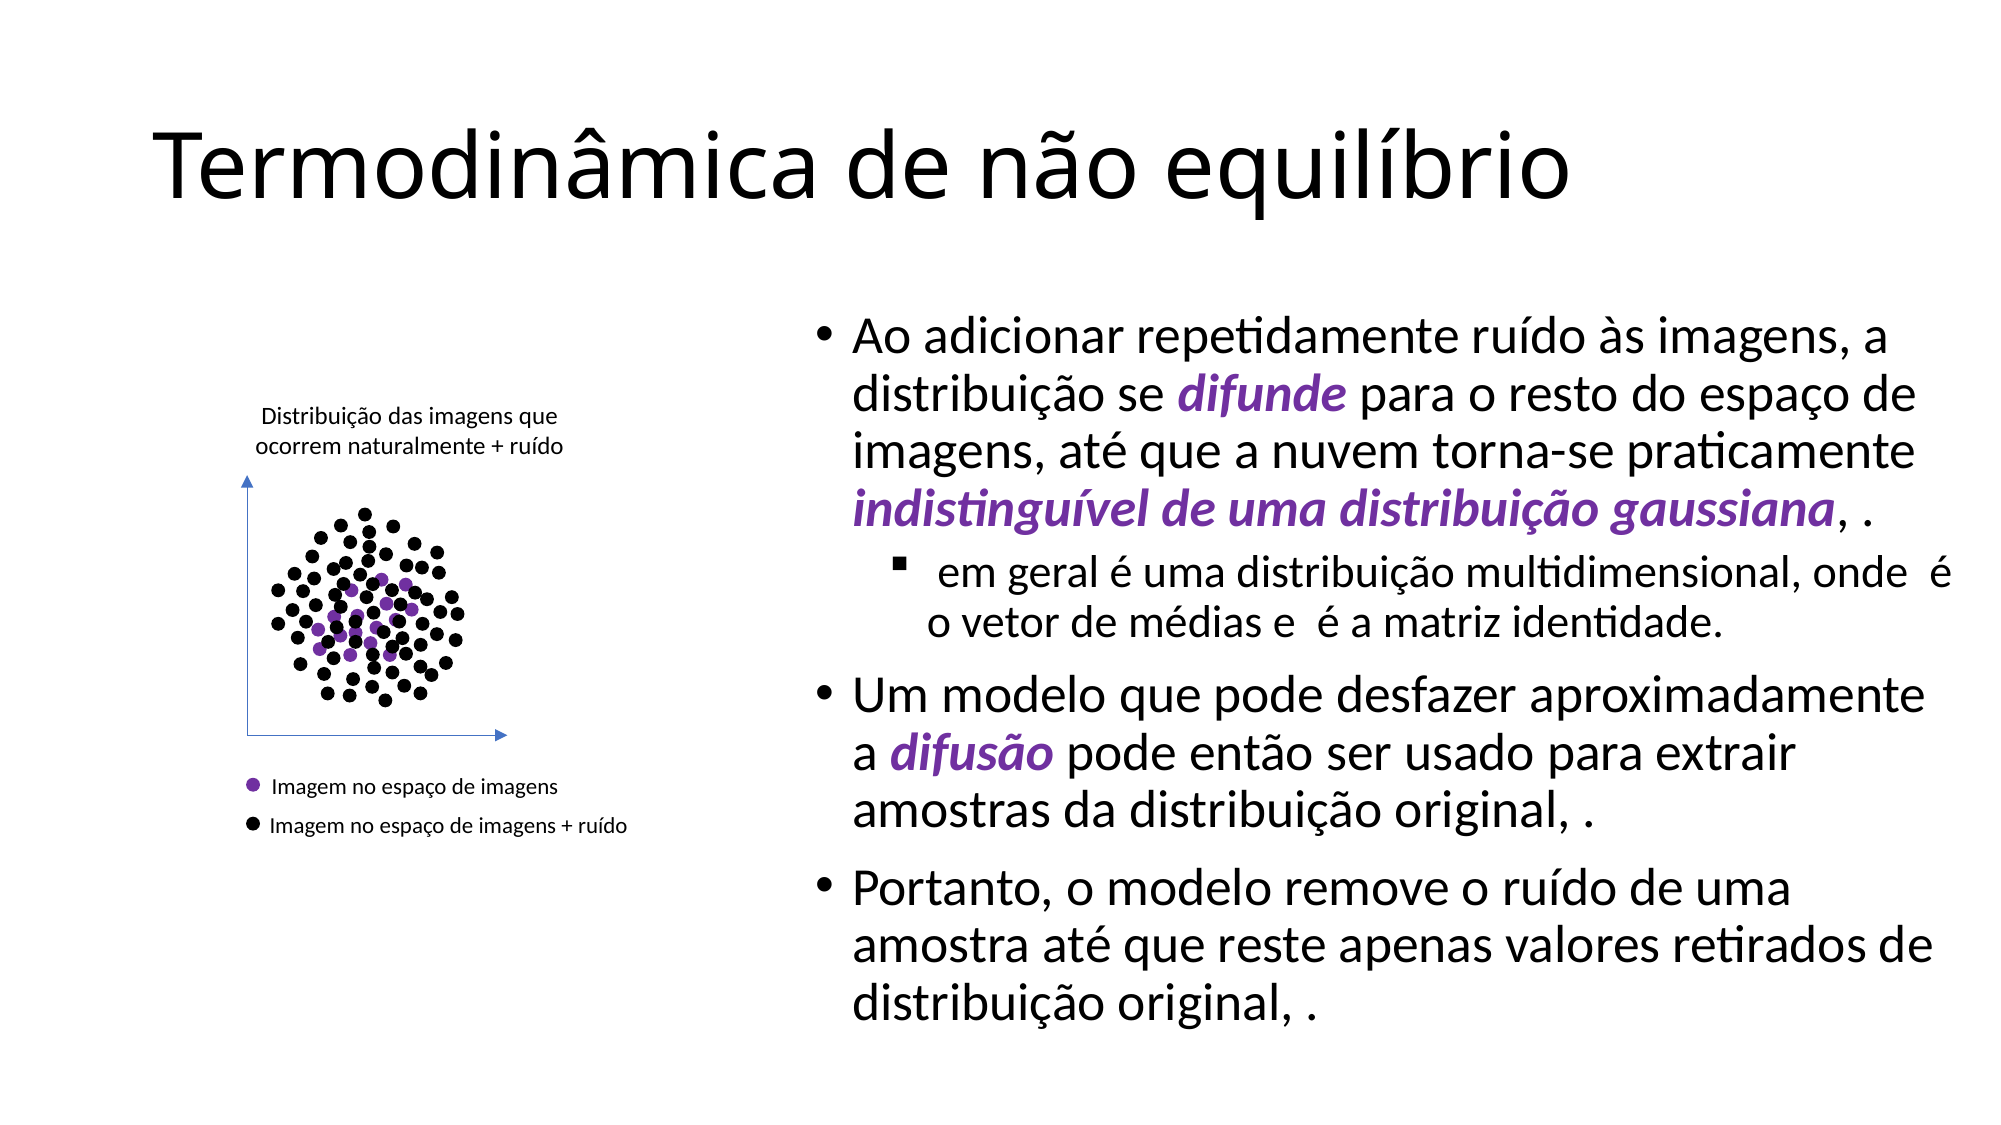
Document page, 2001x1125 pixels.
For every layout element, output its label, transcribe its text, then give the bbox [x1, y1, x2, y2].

title Termodinâmica de não equilíbrio [137, 59, 1863, 278]
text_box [236, 392, 647, 847]
